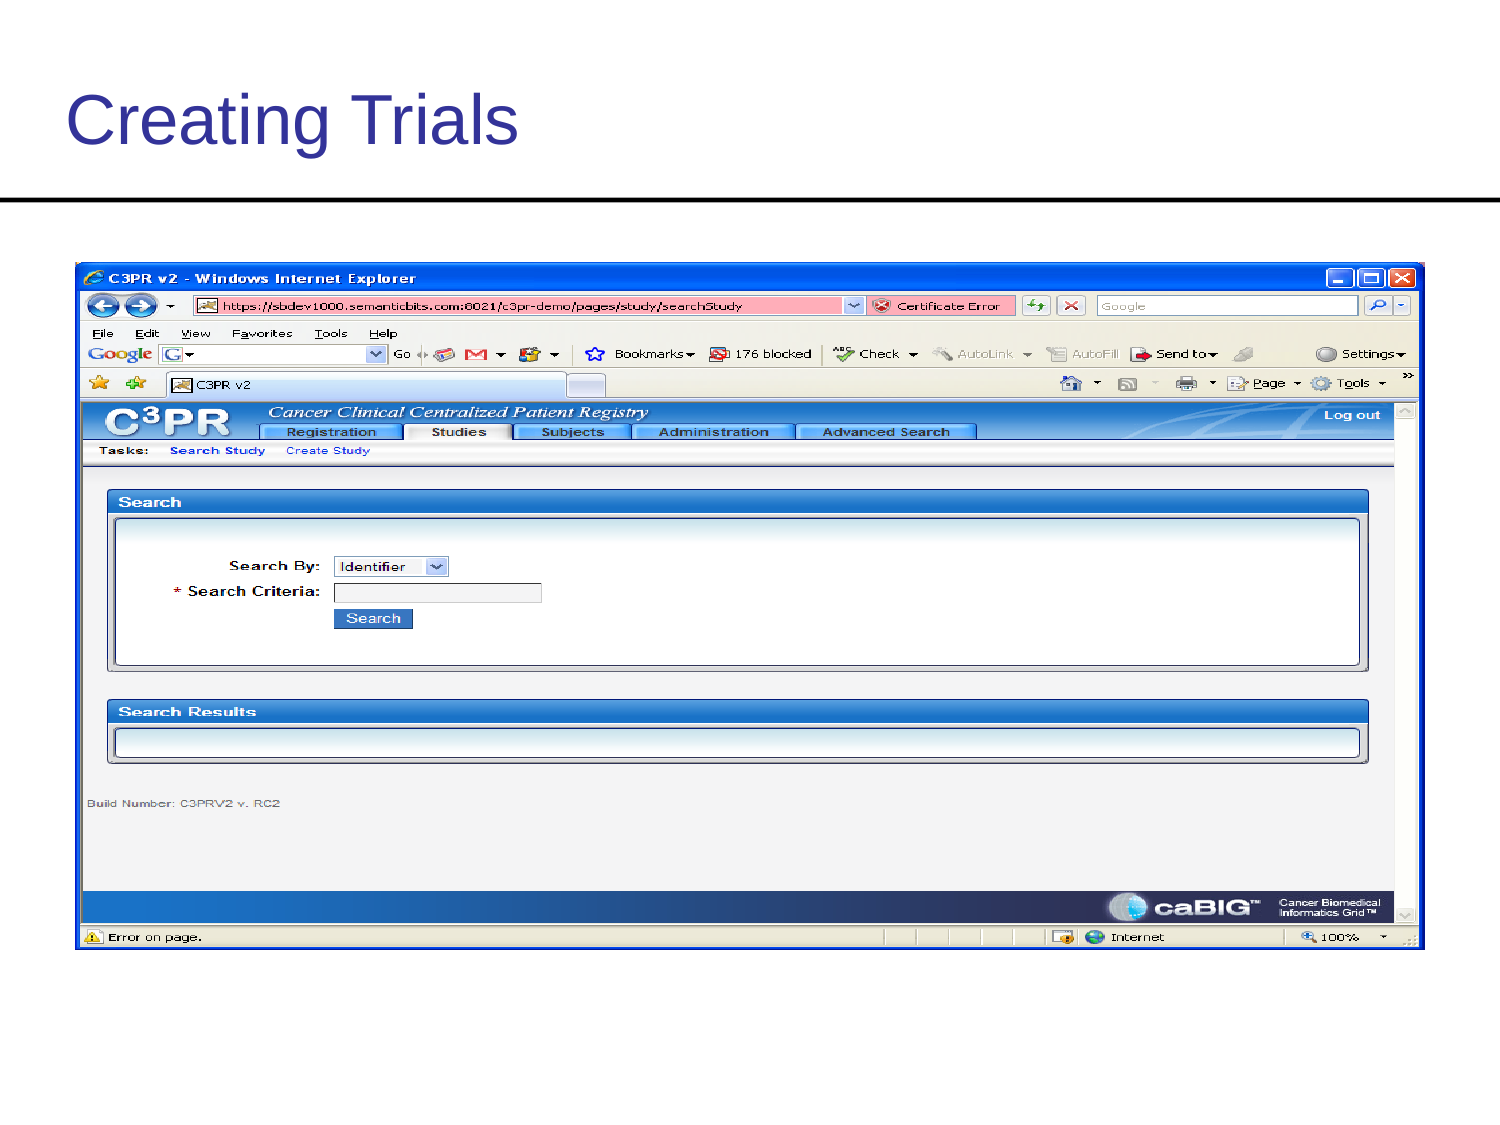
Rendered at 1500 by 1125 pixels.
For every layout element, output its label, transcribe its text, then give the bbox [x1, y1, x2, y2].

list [74, 262, 1426, 951]
title Creating Trials [49, 62, 1401, 171]
